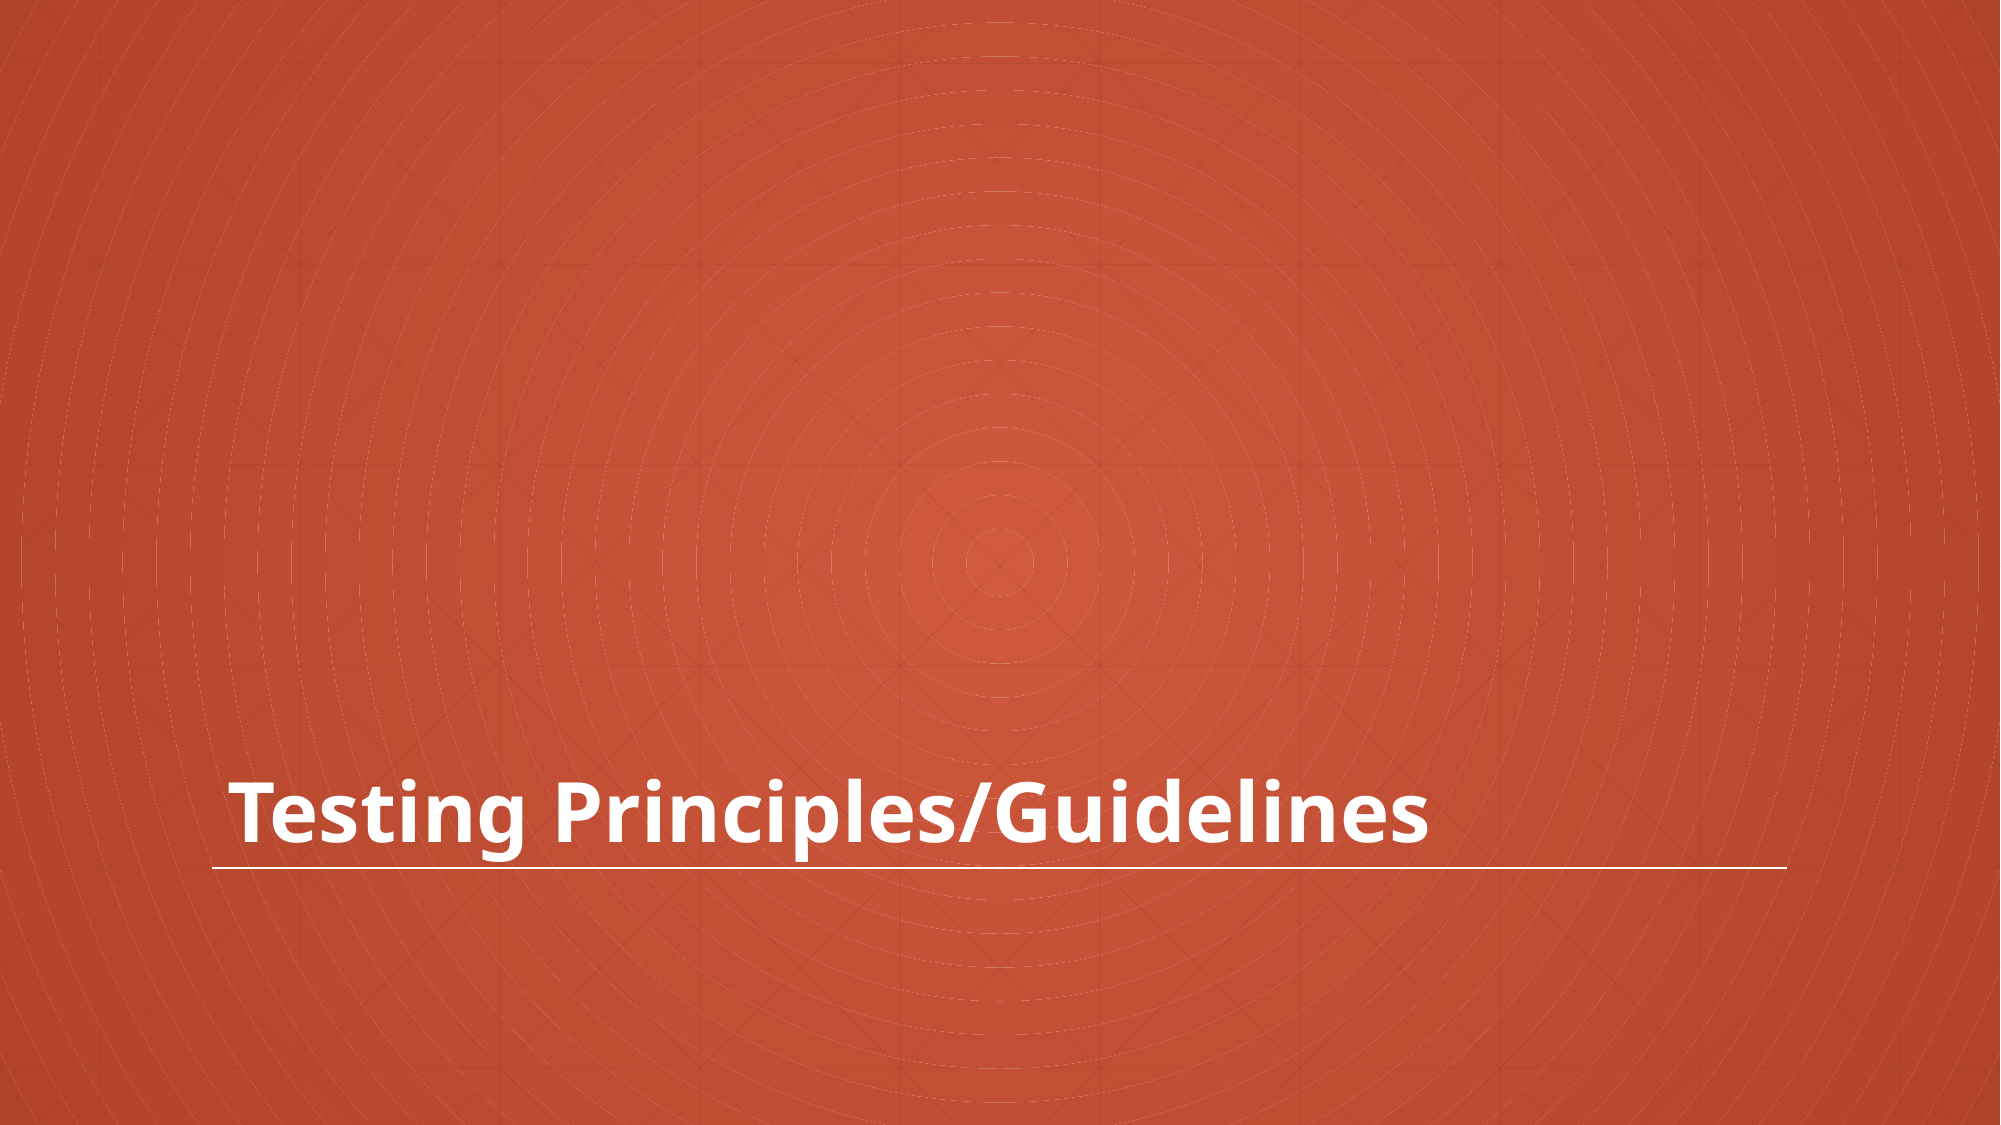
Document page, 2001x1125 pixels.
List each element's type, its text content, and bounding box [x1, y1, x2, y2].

title Testing Principles/Guidelines [212, 416, 1788, 867]
